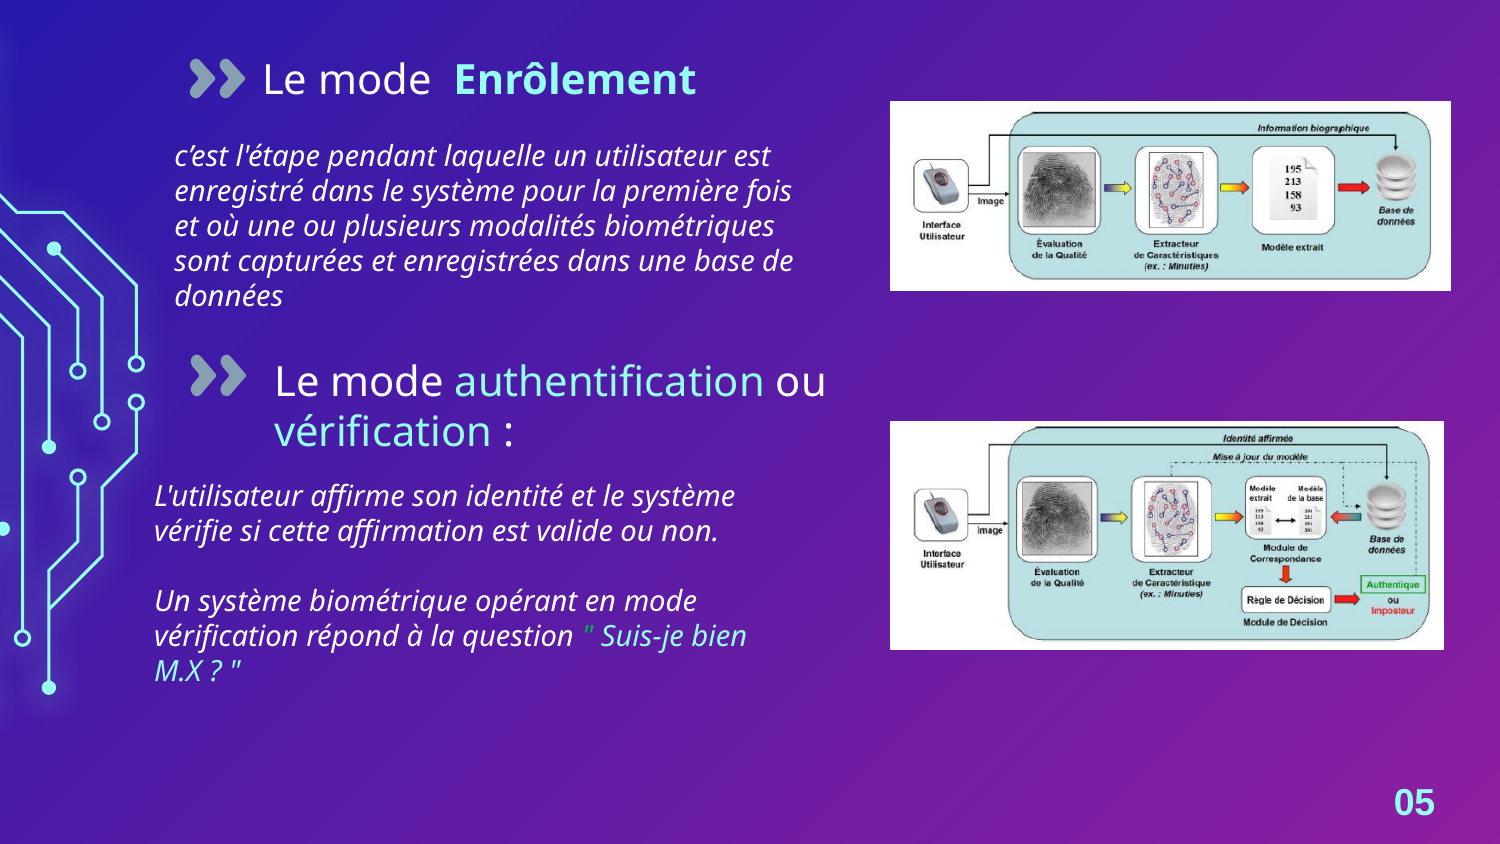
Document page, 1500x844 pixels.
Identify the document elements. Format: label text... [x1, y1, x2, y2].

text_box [187, 58, 246, 99]
picture [890, 421, 1445, 650]
text_box c’est l'étape pendant laquelle un utilisateur est enregistré dans le système pour la première fois et où une ou plusieurs modalités biométriques sont capturées et enregistrées dans une base de données [159, 130, 834, 355]
text_box L'utilisateur affirme son identité et le système vérifie si cette affirmation est valide ou non. Un système biométrique opérant en mode vérification répond à la question " Suis-je bien M.X ? " [139, 470, 814, 730]
text_box 05 [1378, 770, 1463, 830]
text_box Le mode Enrôlement [247, 45, 834, 111]
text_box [188, 354, 247, 397]
picture [890, 101, 1451, 291]
text_box Le mode authentification ou vérification : [259, 347, 1055, 463]
